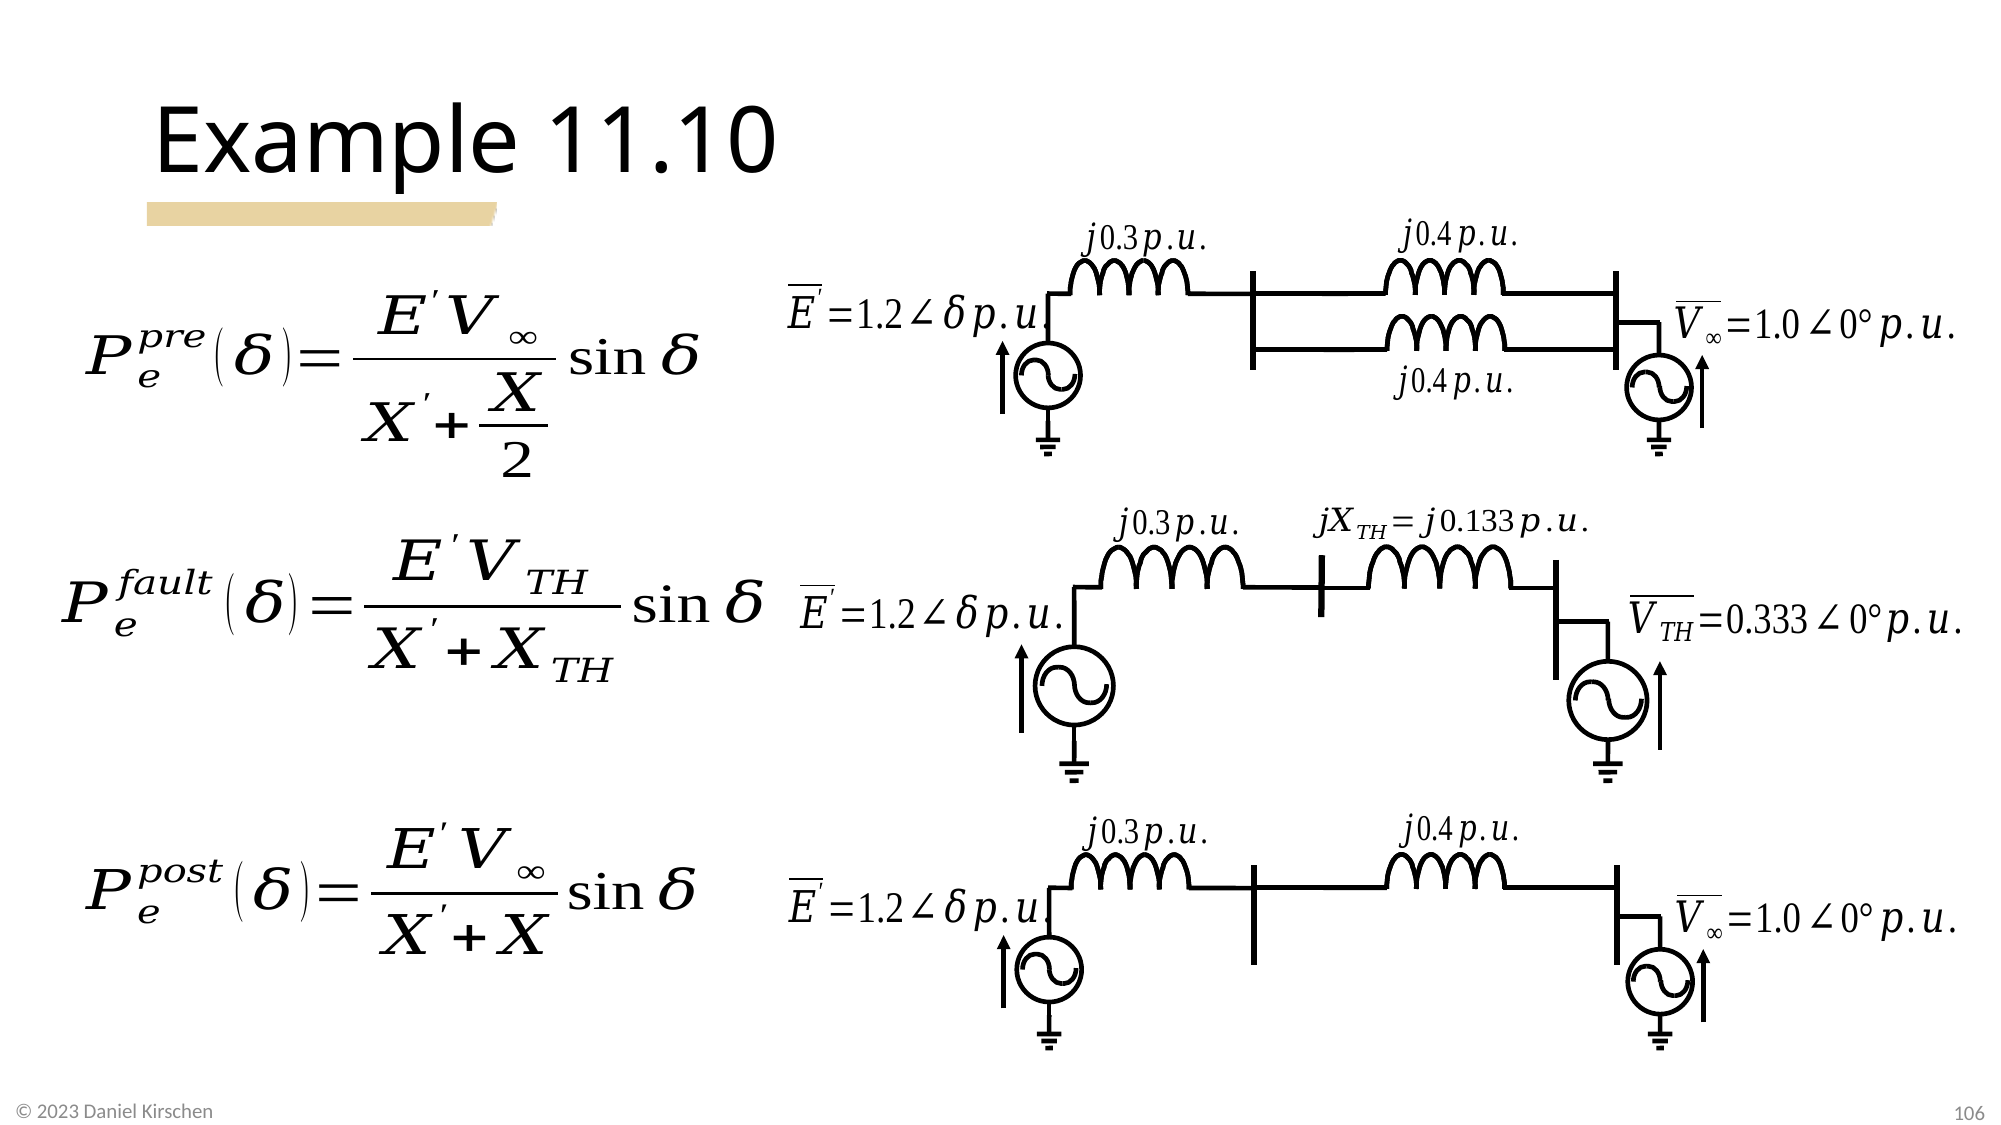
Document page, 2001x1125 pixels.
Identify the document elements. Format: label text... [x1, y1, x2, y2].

slide_number 106 [1550, 1088, 2000, 1125]
title Example 11.10 [137, 59, 1863, 226]
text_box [786, 808, 1957, 1048]
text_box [798, 502, 1964, 781]
slide_number © 2023 Daniel Kirschen [0, 1094, 546, 1125]
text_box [785, 213, 1956, 454]
